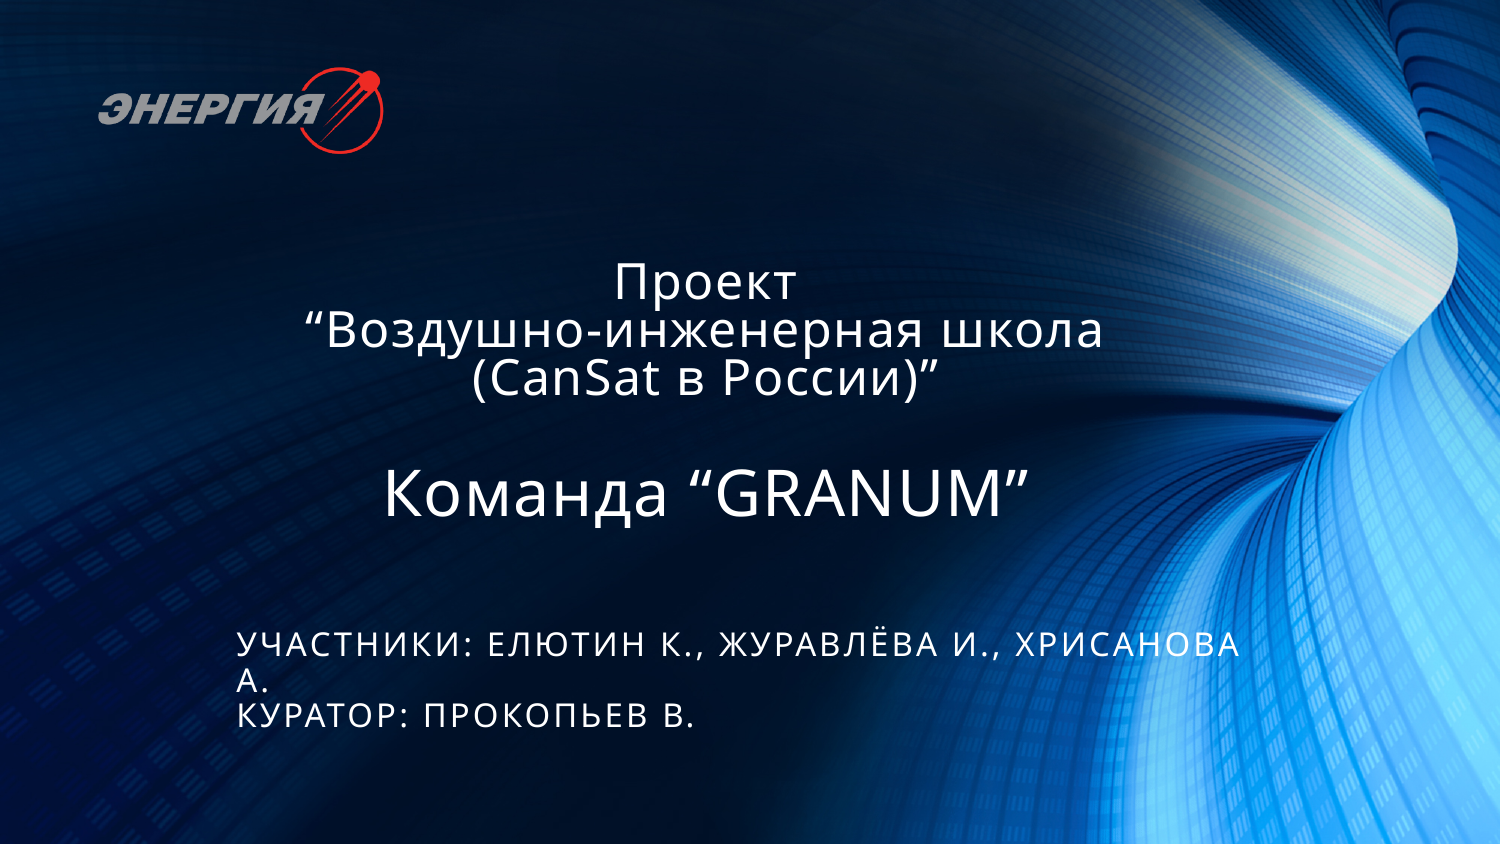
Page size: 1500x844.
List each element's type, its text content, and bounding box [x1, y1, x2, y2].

picture [0, 0, 1500, 844]
subtitle Участники: елютин к., журавлёва и., Хрисанова а. Куратор: прокопьев в. [225, 622, 1257, 741]
title Проект “Воздушно-инженерная школа (CanSat в России)” Команда “GRANUM” [225, 196, 1188, 535]
